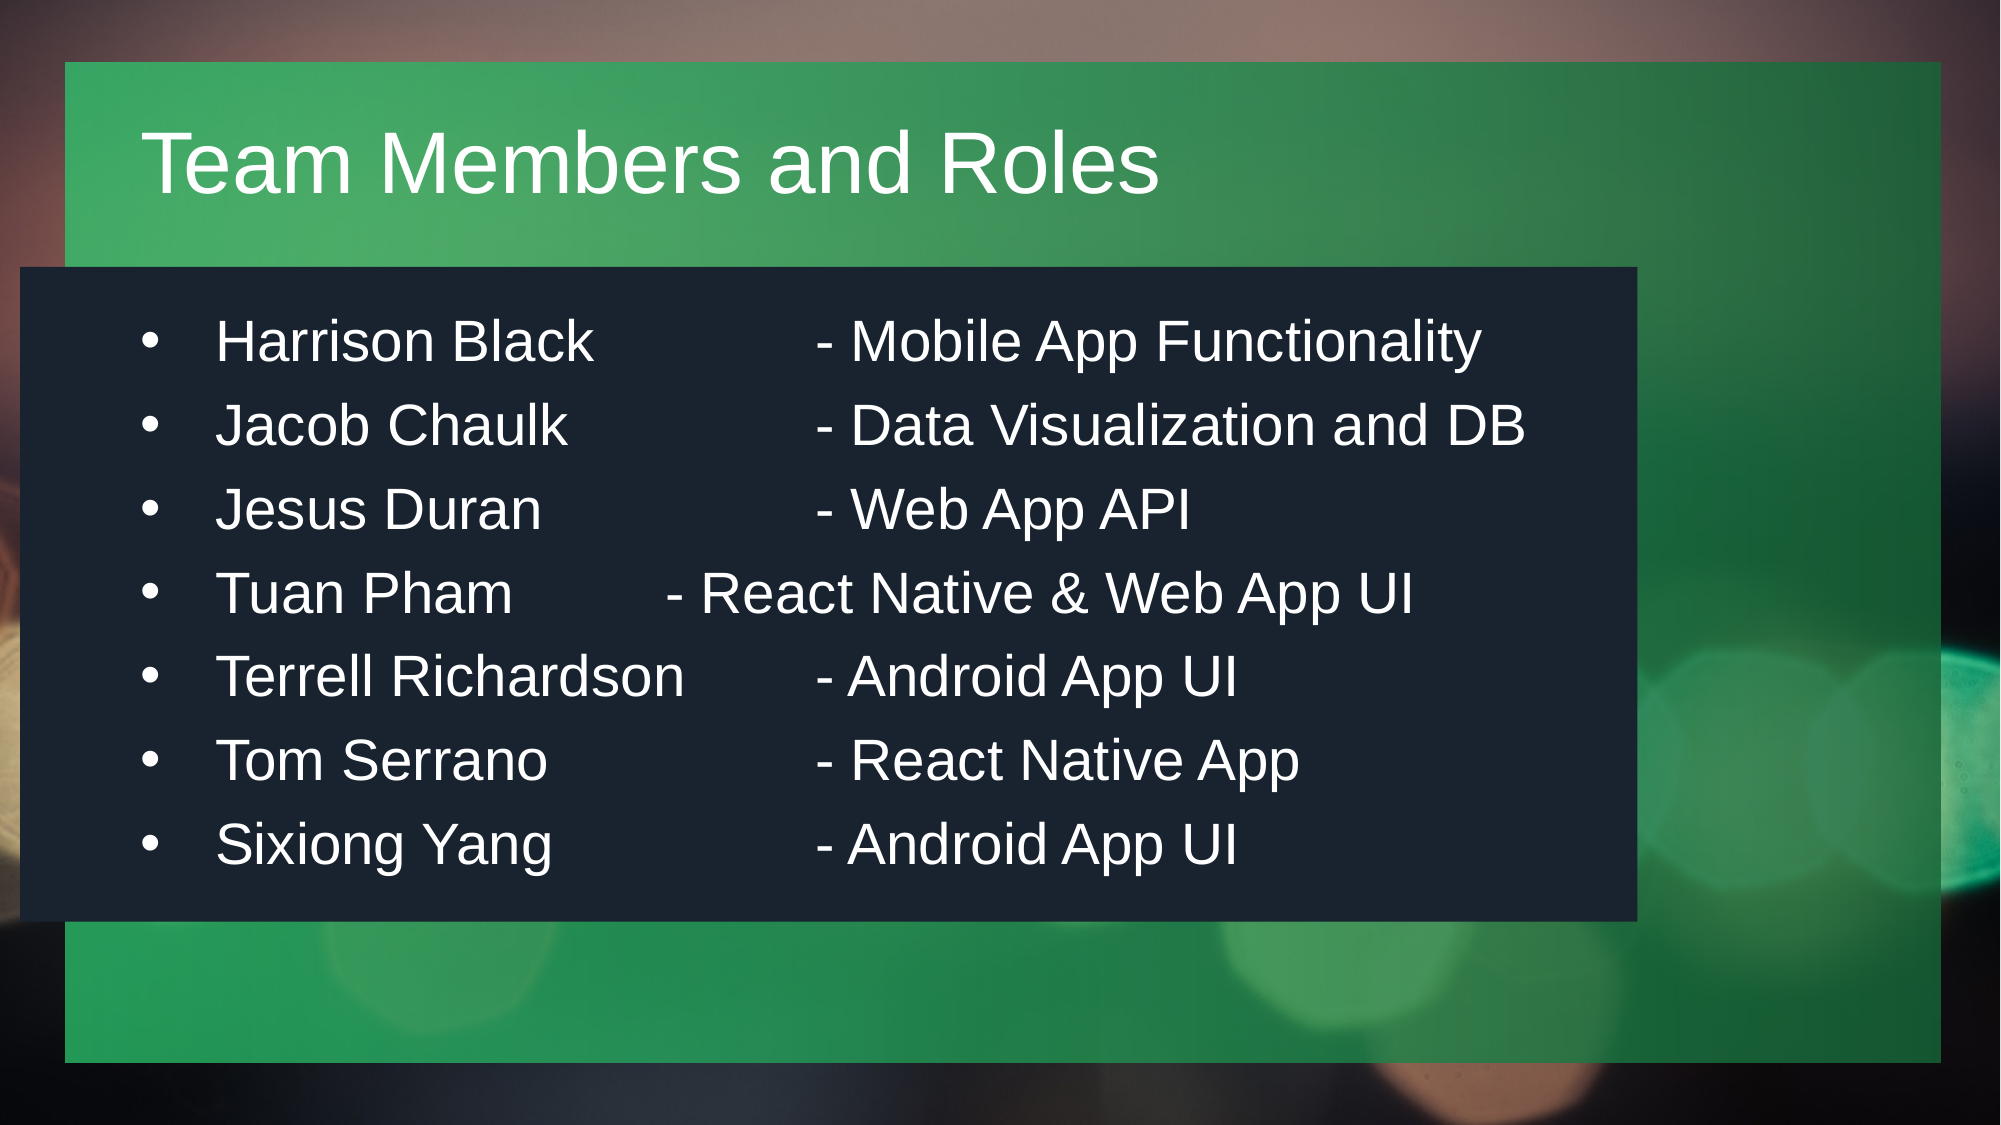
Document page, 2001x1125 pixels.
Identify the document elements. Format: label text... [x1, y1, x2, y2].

picture [0, 0, 2001, 1125]
title Team Members and Roles [87, 117, 1682, 214]
subtitle Harrison Black - Mobile App Functionality Jacob Chaulk - Data Visualization and DB Jesus Duran - Web App API Tuan Pham - React Native & Web App UI Terrell Richardson - Android App UI Tom Serrano - React Native App Sixiong Yang - Android App UI [20, 266, 1638, 922]
